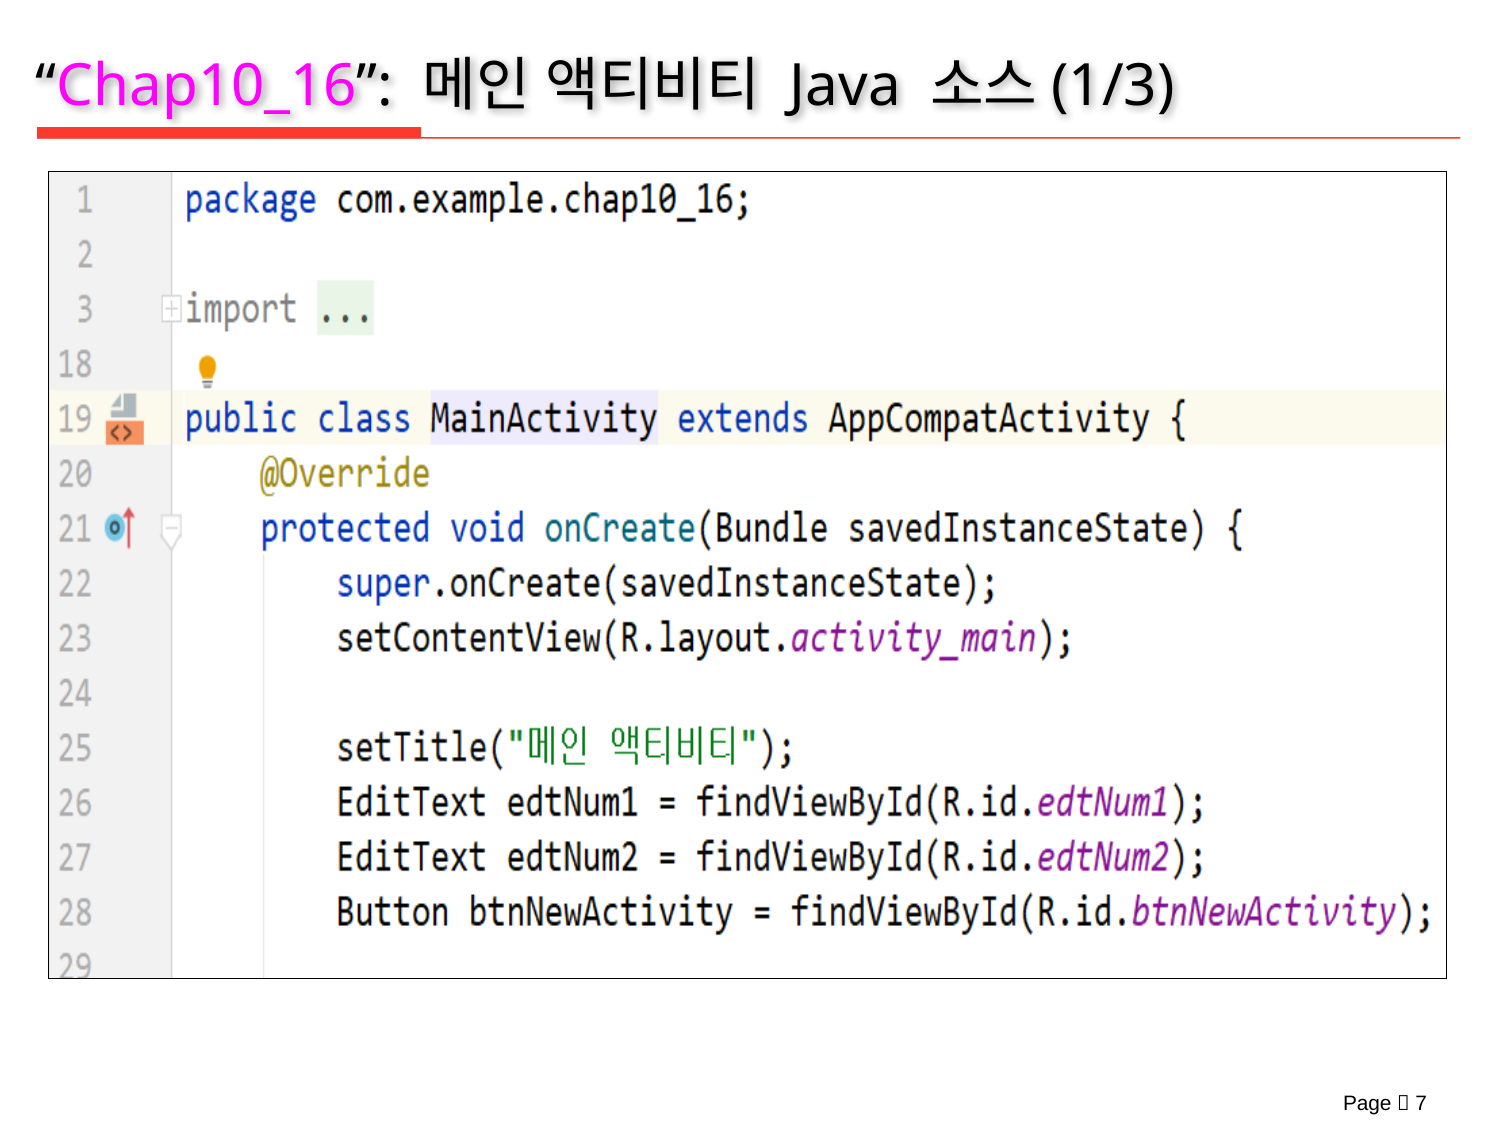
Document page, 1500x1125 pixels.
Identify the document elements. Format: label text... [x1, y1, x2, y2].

title “Chap10_16”: 메인 액티비티 Java 소스(1/3) [35, 47, 1434, 142]
picture [48, 171, 1447, 979]
